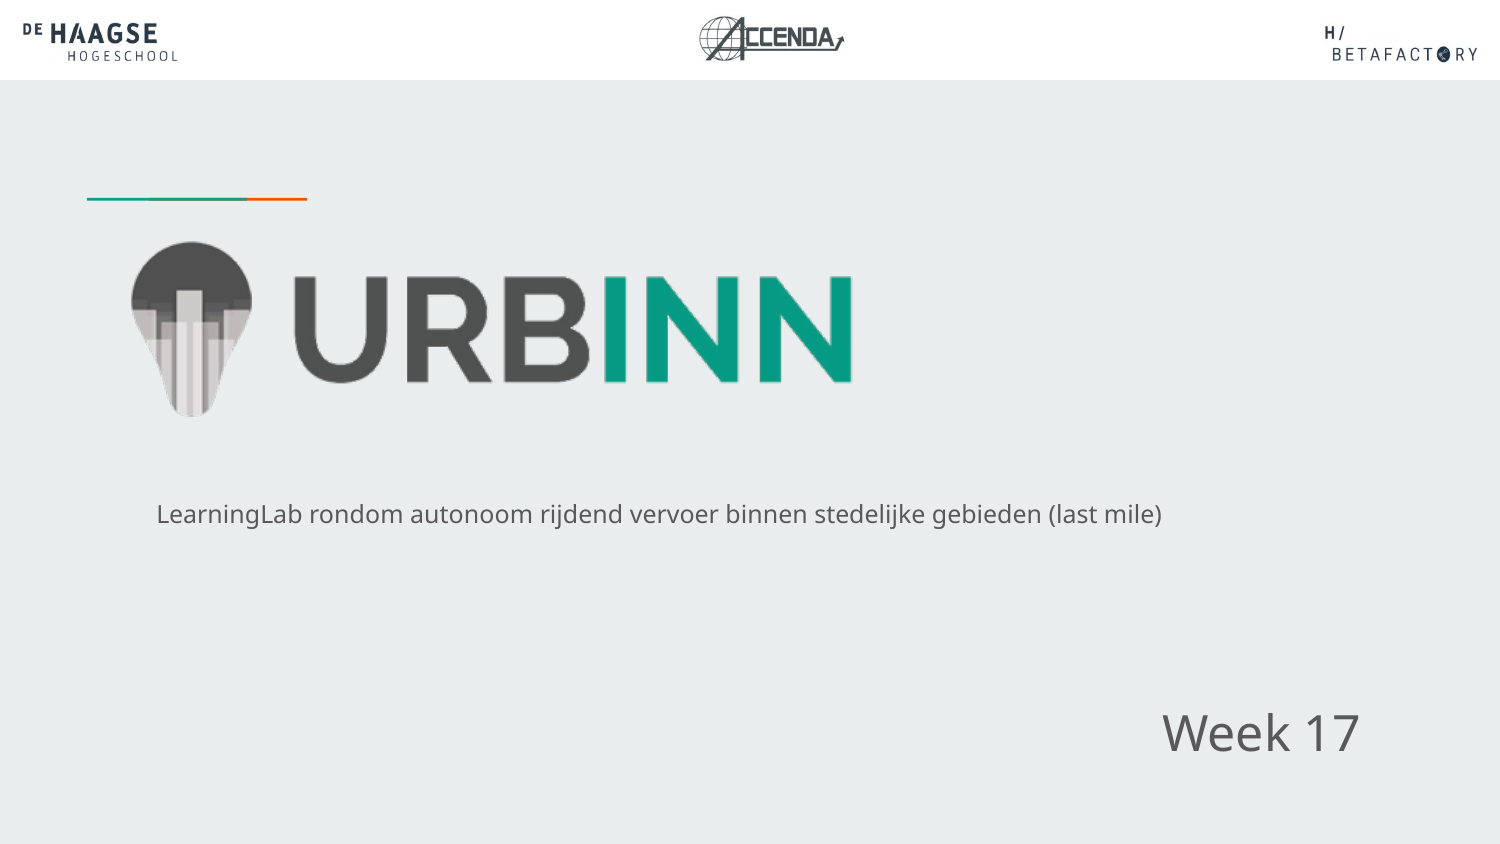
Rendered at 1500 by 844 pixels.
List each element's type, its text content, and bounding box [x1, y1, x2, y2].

subtitle Week 17 [1147, 686, 1480, 803]
subtitle LearningLab rondom autonoom rijdend vervoer binnen stedelijke gebieden (last mile) [141, 483, 1403, 572]
picture [1324, 12, 1480, 64]
picture [22, 12, 178, 64]
picture [119, 239, 861, 425]
picture [698, 14, 845, 63]
